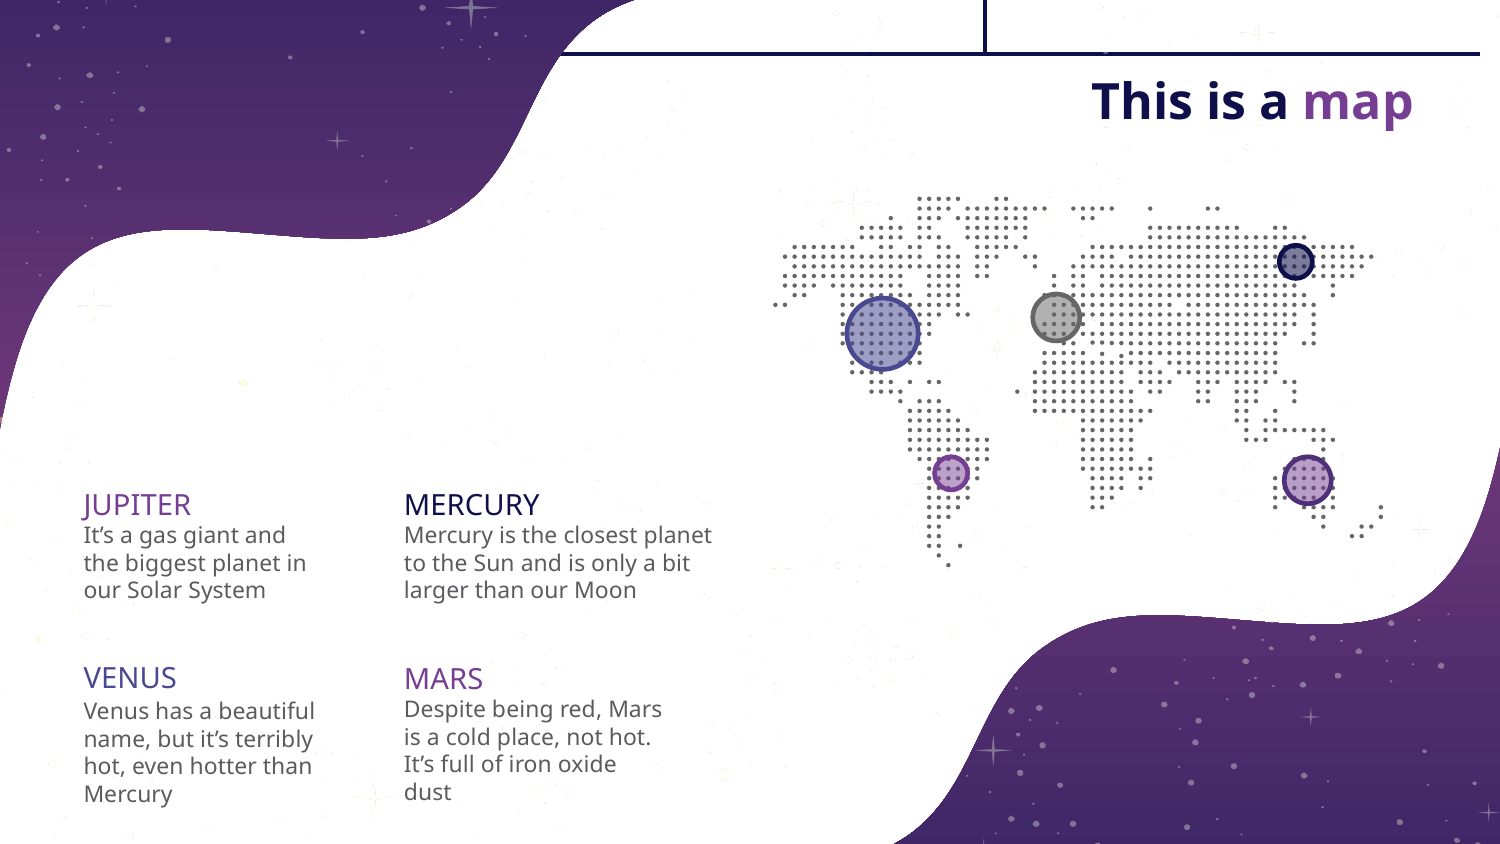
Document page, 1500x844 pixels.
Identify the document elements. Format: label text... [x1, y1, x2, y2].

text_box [772, 196, 1384, 568]
picture [0, 0, 1500, 844]
text_box VENUS Venus has a beautiful name, but it’s terribly hot, even hotter than Mercury [83, 658, 360, 767]
text_box MERCURY Mercury is the closest planet to the Sun and is only a bit larger than our Moon [403, 484, 737, 593]
text_box JUPITER It’s a gas giant and the biggest planet in our Solar System [83, 484, 323, 593]
title This is a map [541, 54, 1429, 135]
text_box MARS Despite being red, Mars is a cold place, not hot. It’s full of iron oxide dust [403, 658, 665, 740]
